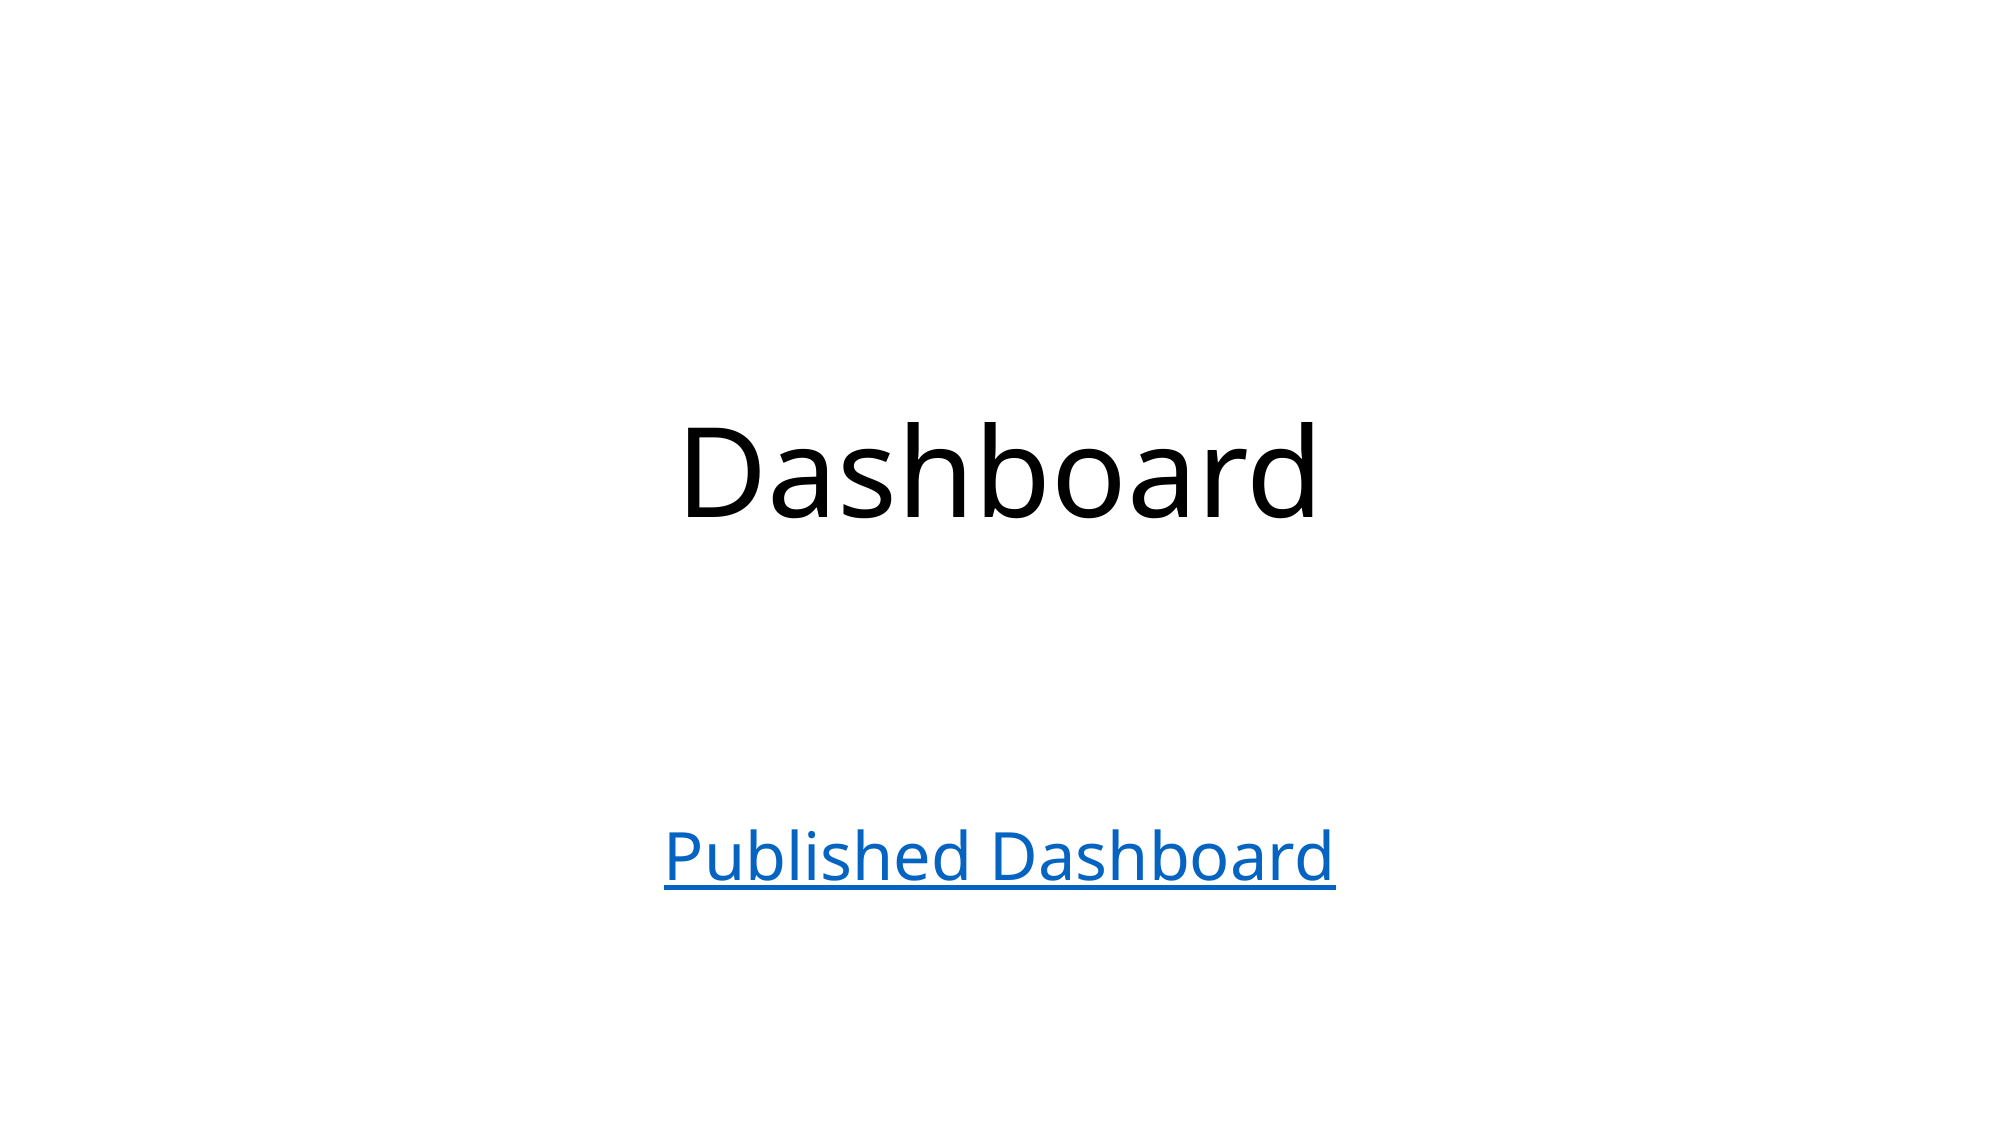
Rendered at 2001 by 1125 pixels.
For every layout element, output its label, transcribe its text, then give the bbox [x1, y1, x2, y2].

title Dashboard Published Dashboard [249, 184, 1750, 955]
